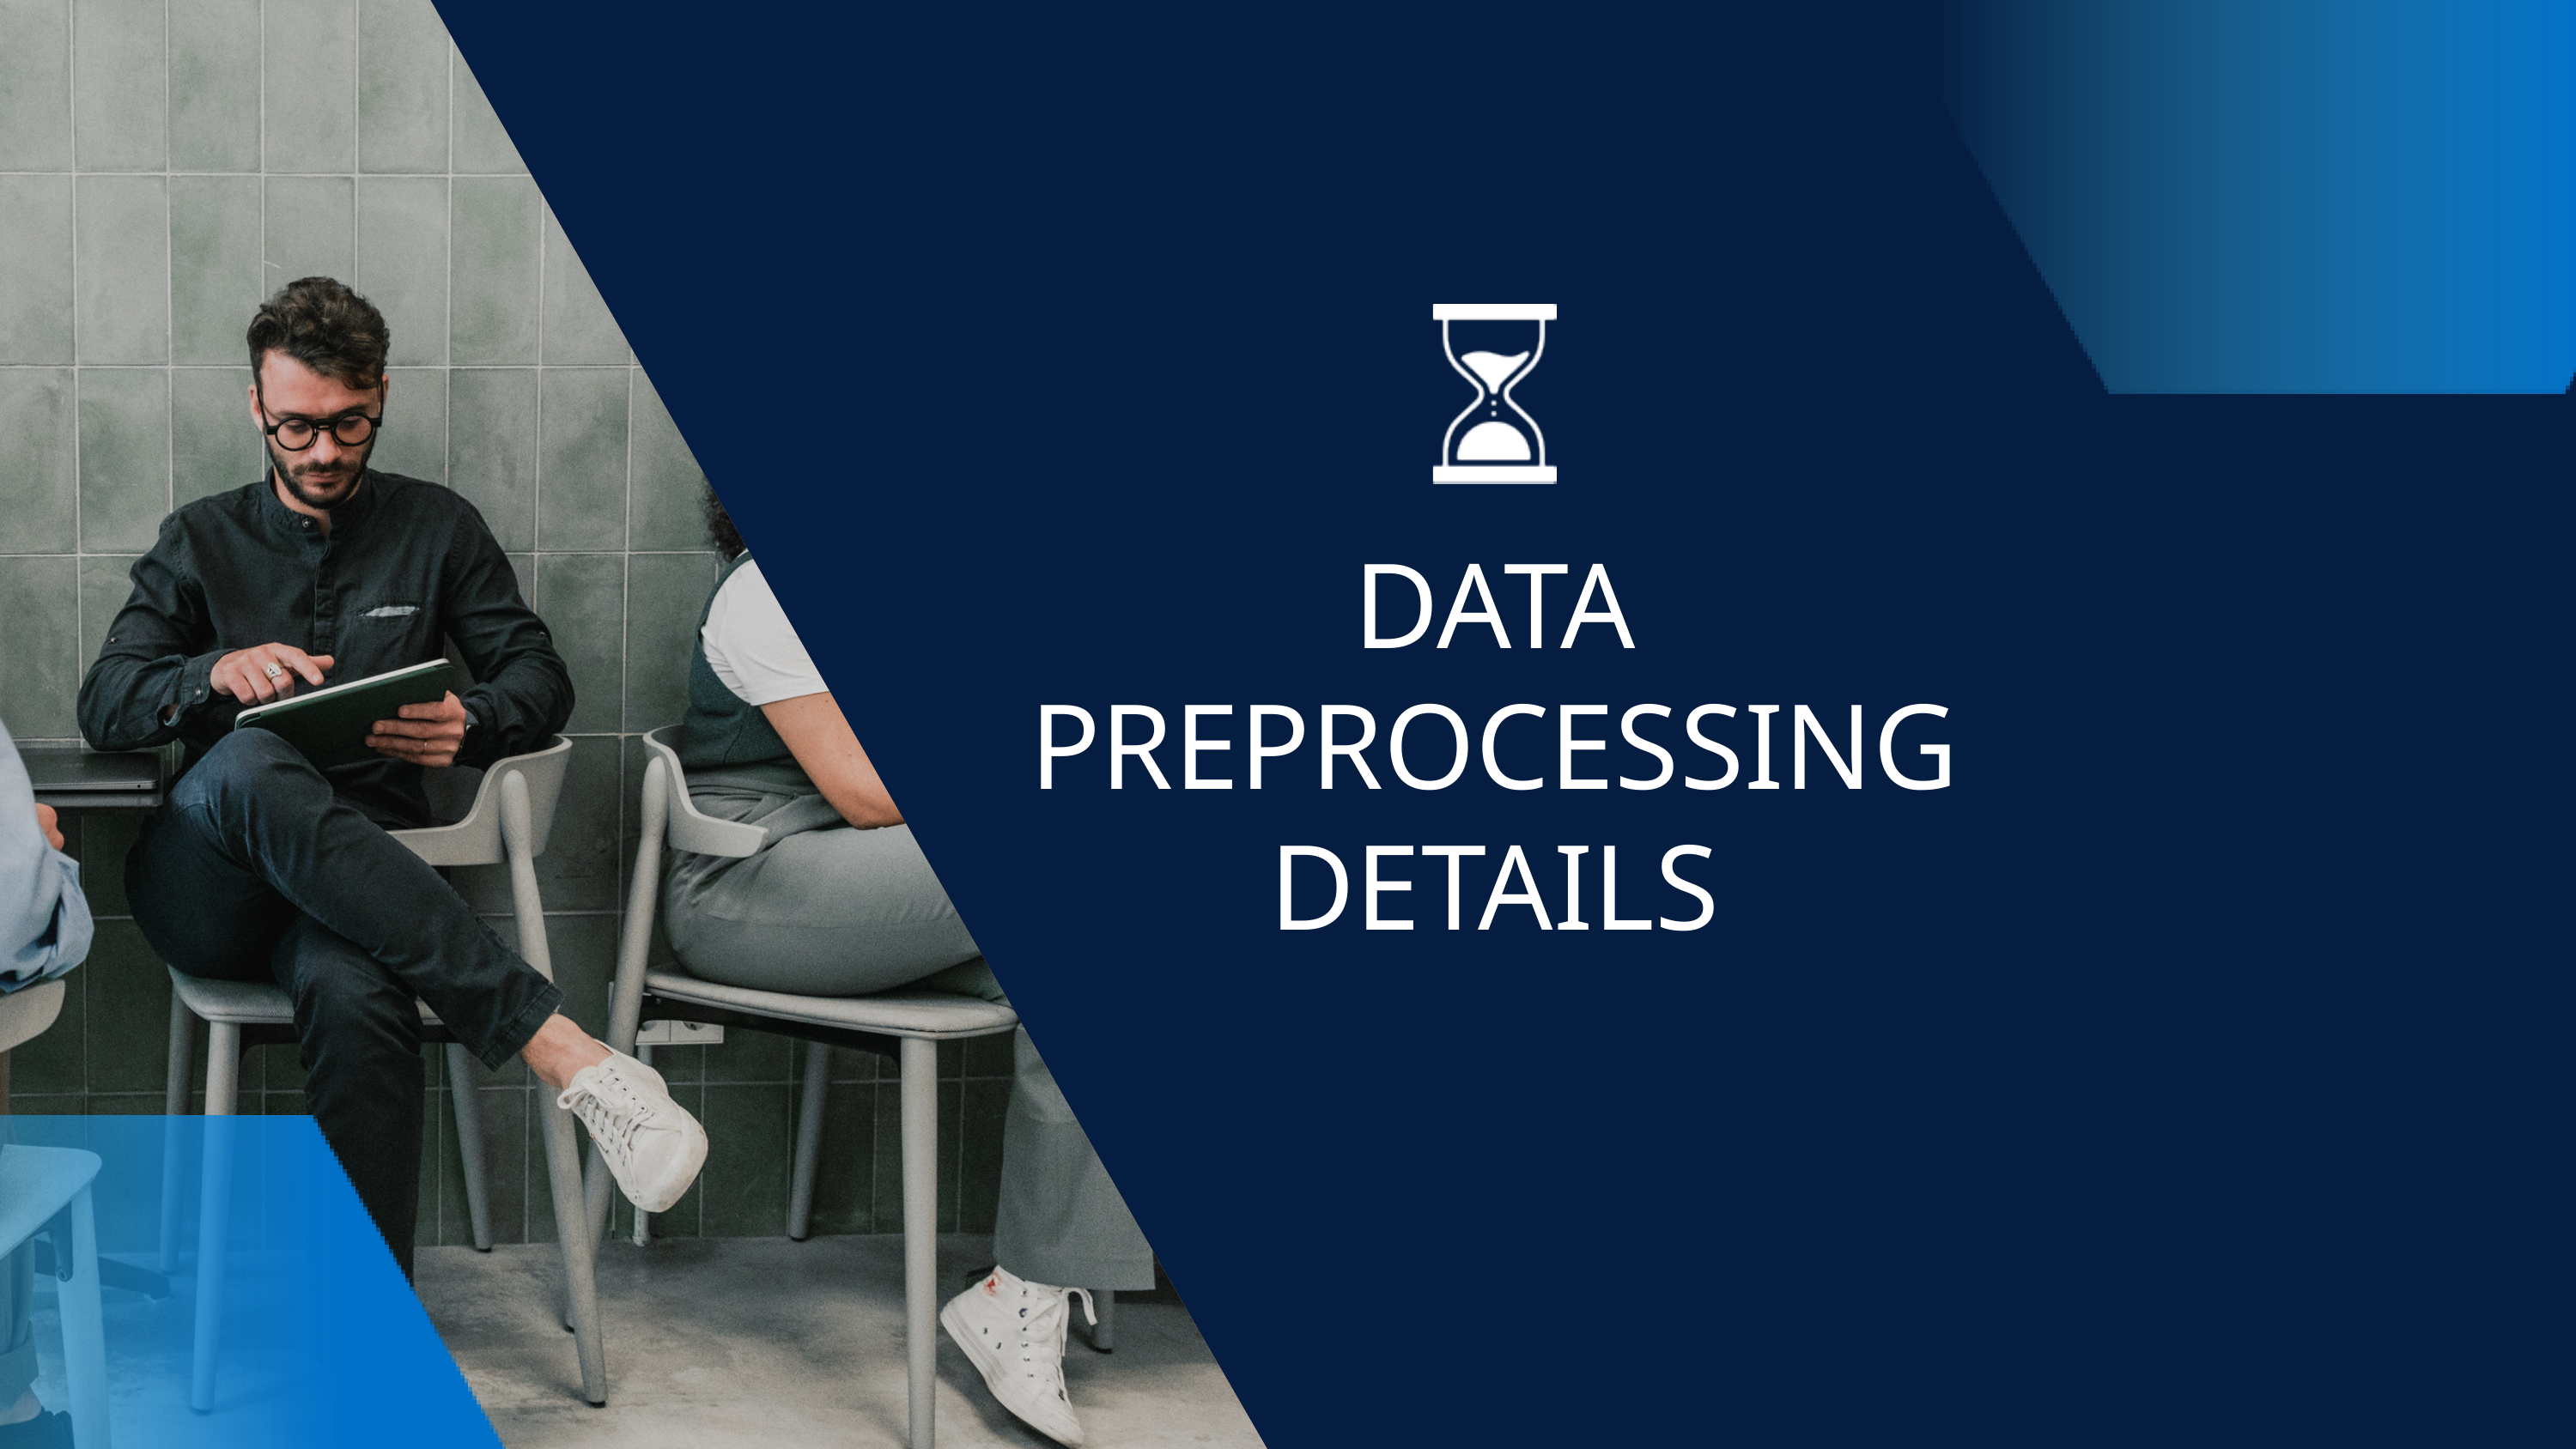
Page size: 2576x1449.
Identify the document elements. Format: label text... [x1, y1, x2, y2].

text_box [1882, 0, 2576, 395]
text_box [1432, 304, 1558, 484]
text_box DATA PREPROCESSING DETAILS [1292, 530, 2091, 954]
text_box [0, 0, 1289, 1449]
